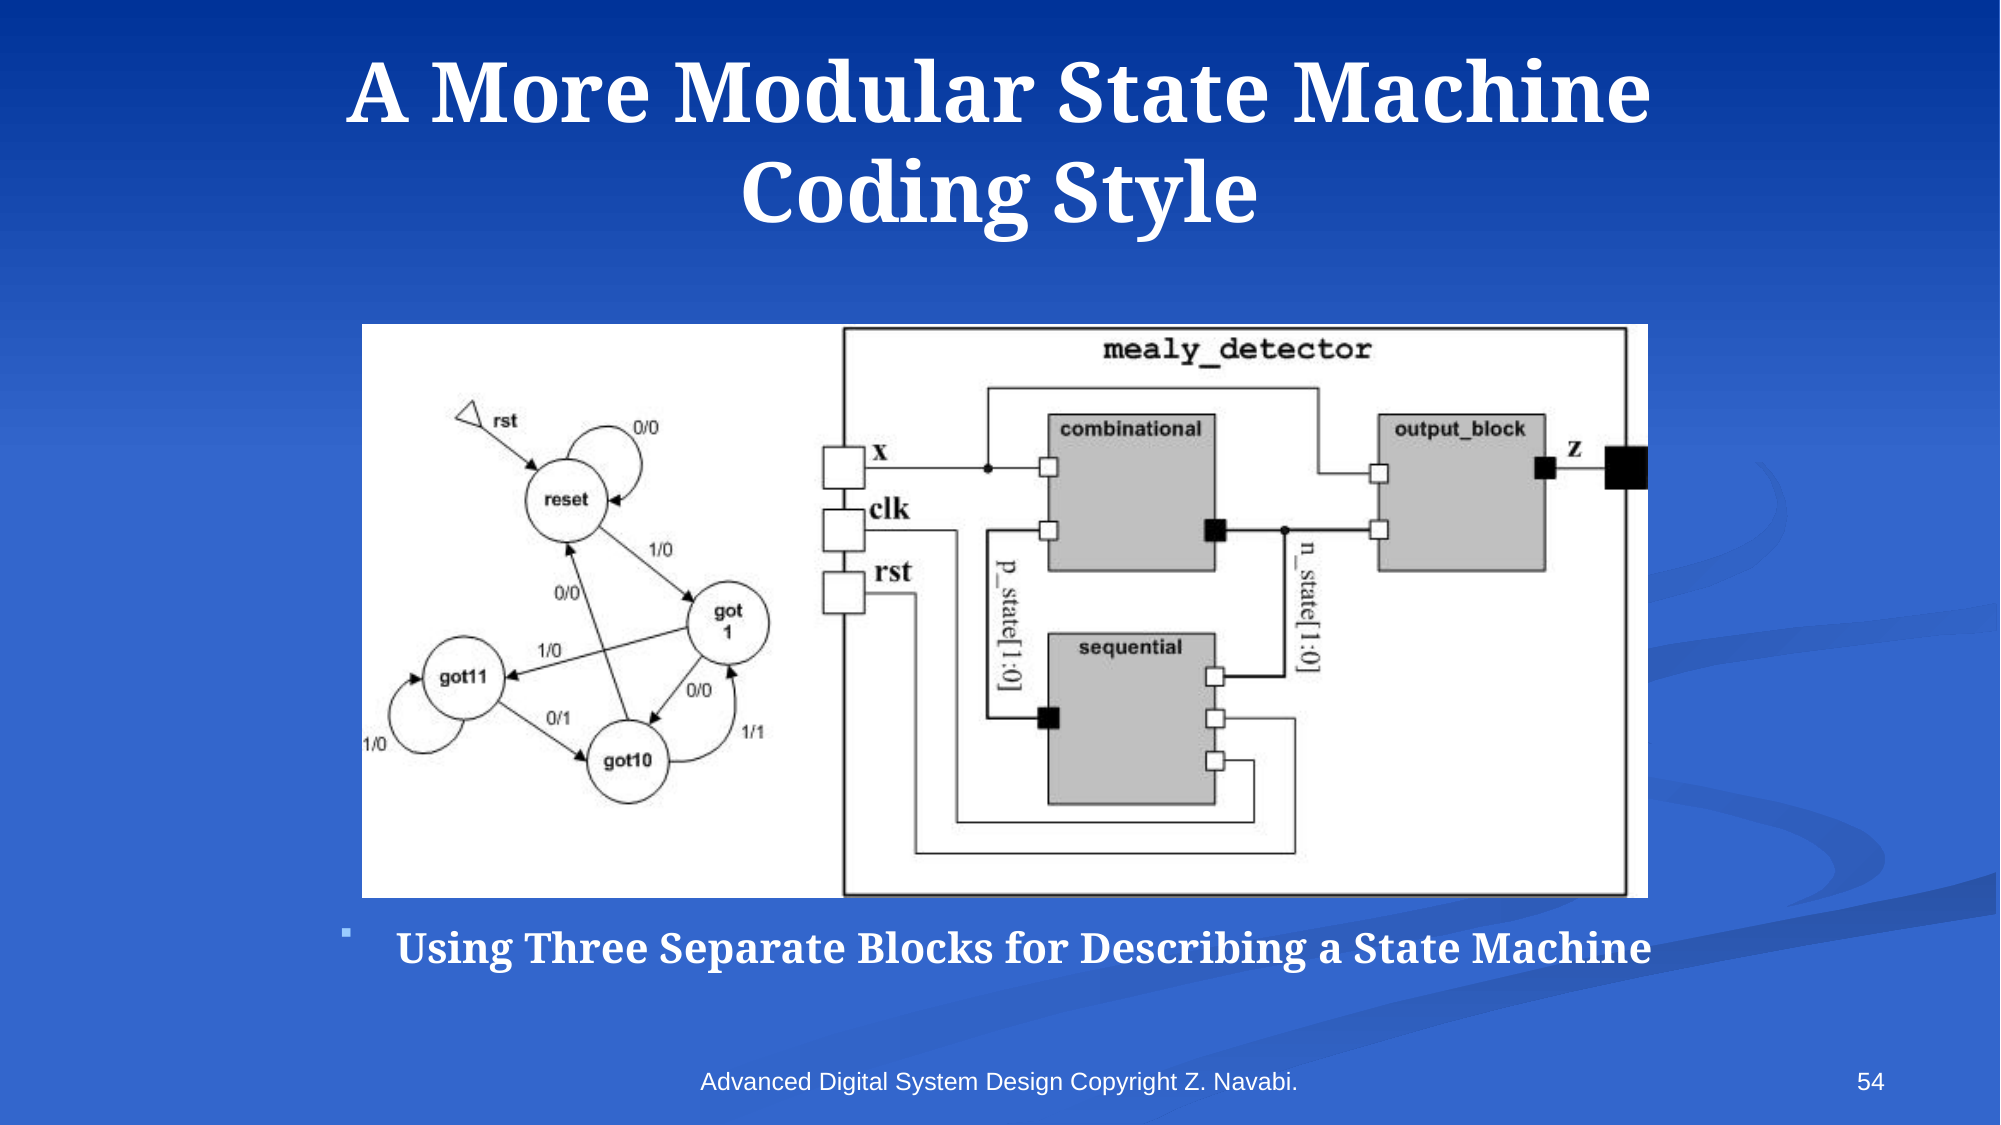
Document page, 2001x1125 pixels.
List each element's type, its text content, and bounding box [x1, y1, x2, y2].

slide_number 54 [1433, 1024, 1901, 1104]
picture [362, 324, 1648, 899]
footer Advanced Digital System Design Copyright Z. Navabi. [683, 1024, 1317, 1104]
text_box Using Three Separate Blocks for Describing a State Machine [324, 912, 1675, 988]
title A More Modular State Machine Coding Style [287, 44, 1713, 233]
